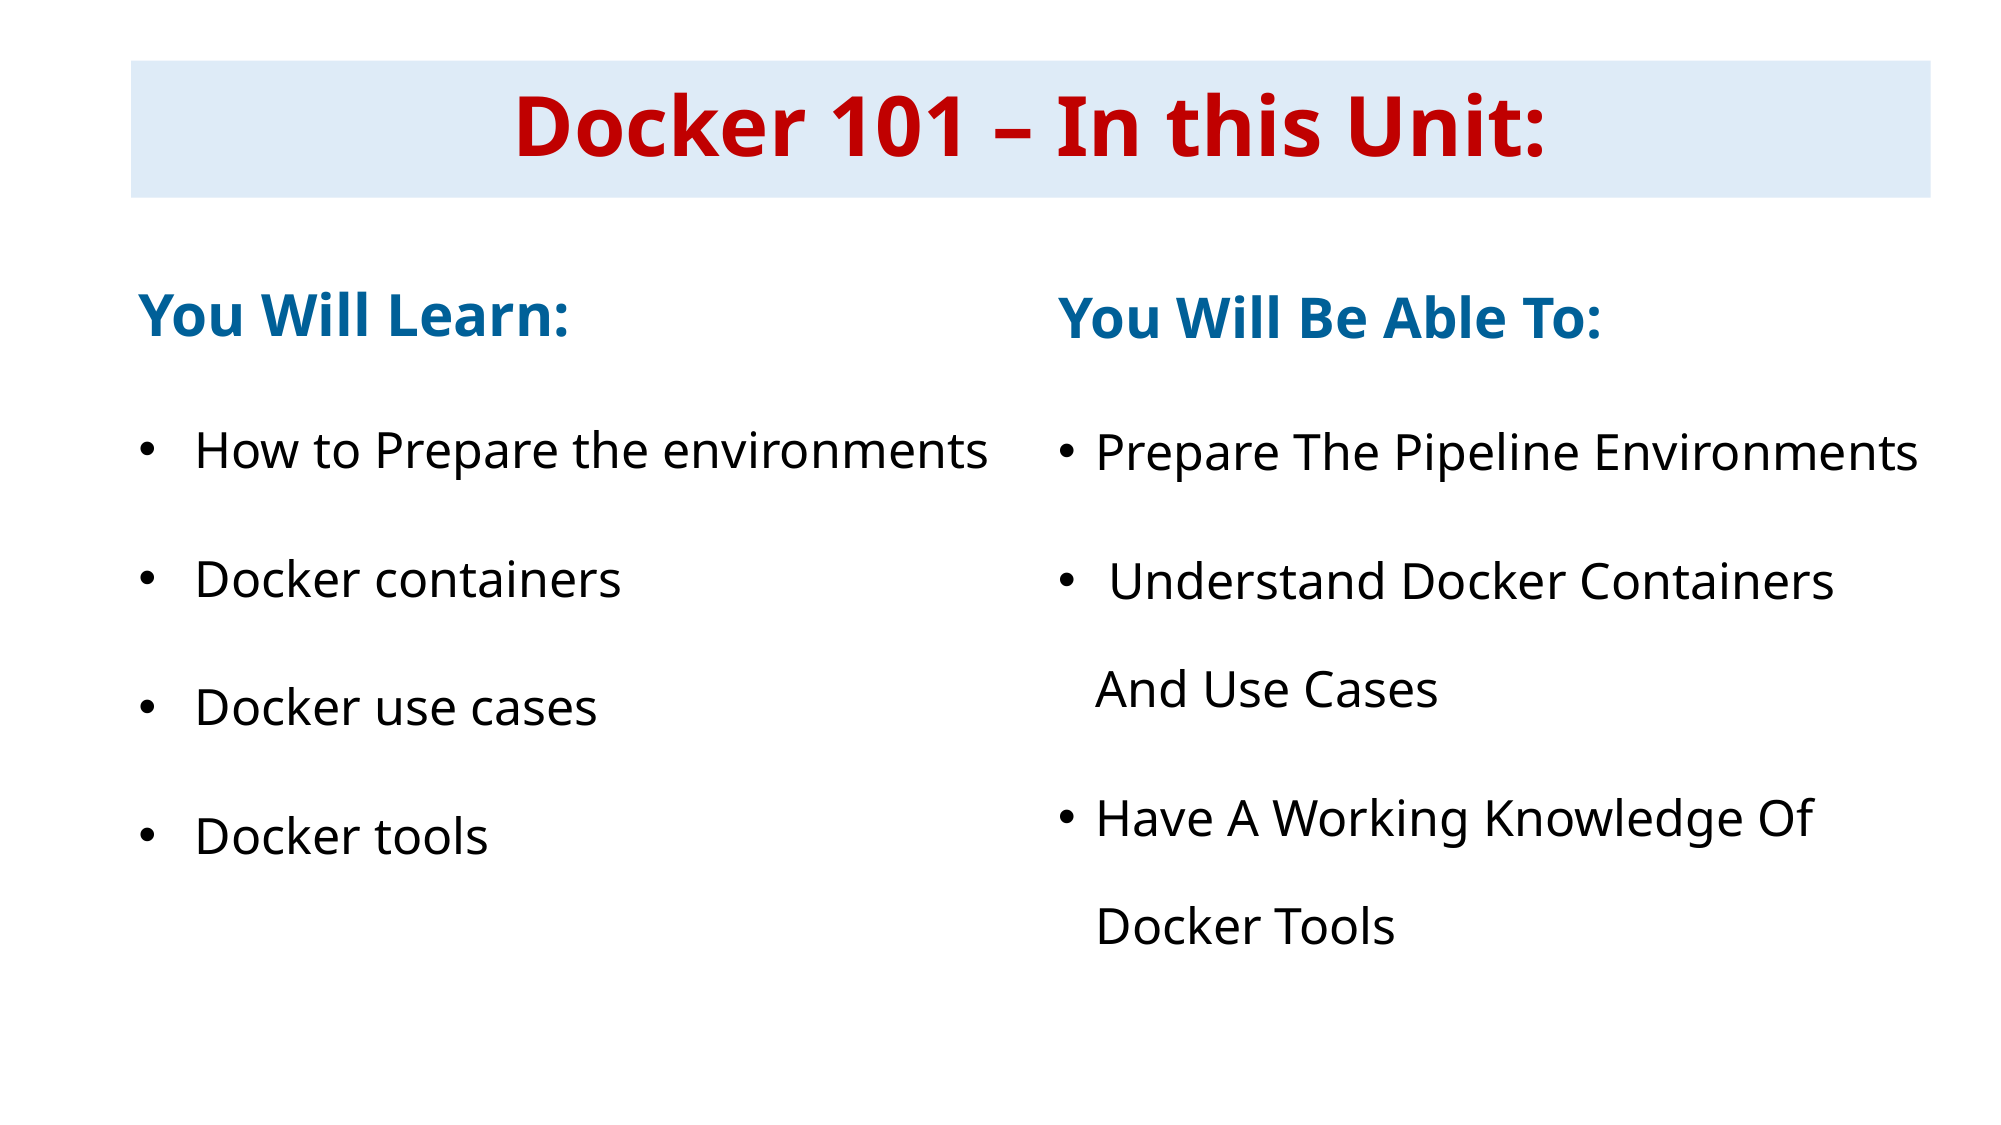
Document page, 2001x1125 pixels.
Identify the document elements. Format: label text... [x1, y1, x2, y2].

list You Will Be Able To: Prepare The Pipeline Environments Understand Docker Containers And Use Cases Have A Working Knowledge Of Docker Tools [1050, 239, 1932, 963]
title Docker 101 – In this Unit: [130, 59, 1932, 199]
list You Will Learn: How to Prepare the environments Docker containers Docker use cases Docker tools [130, 239, 1012, 873]
